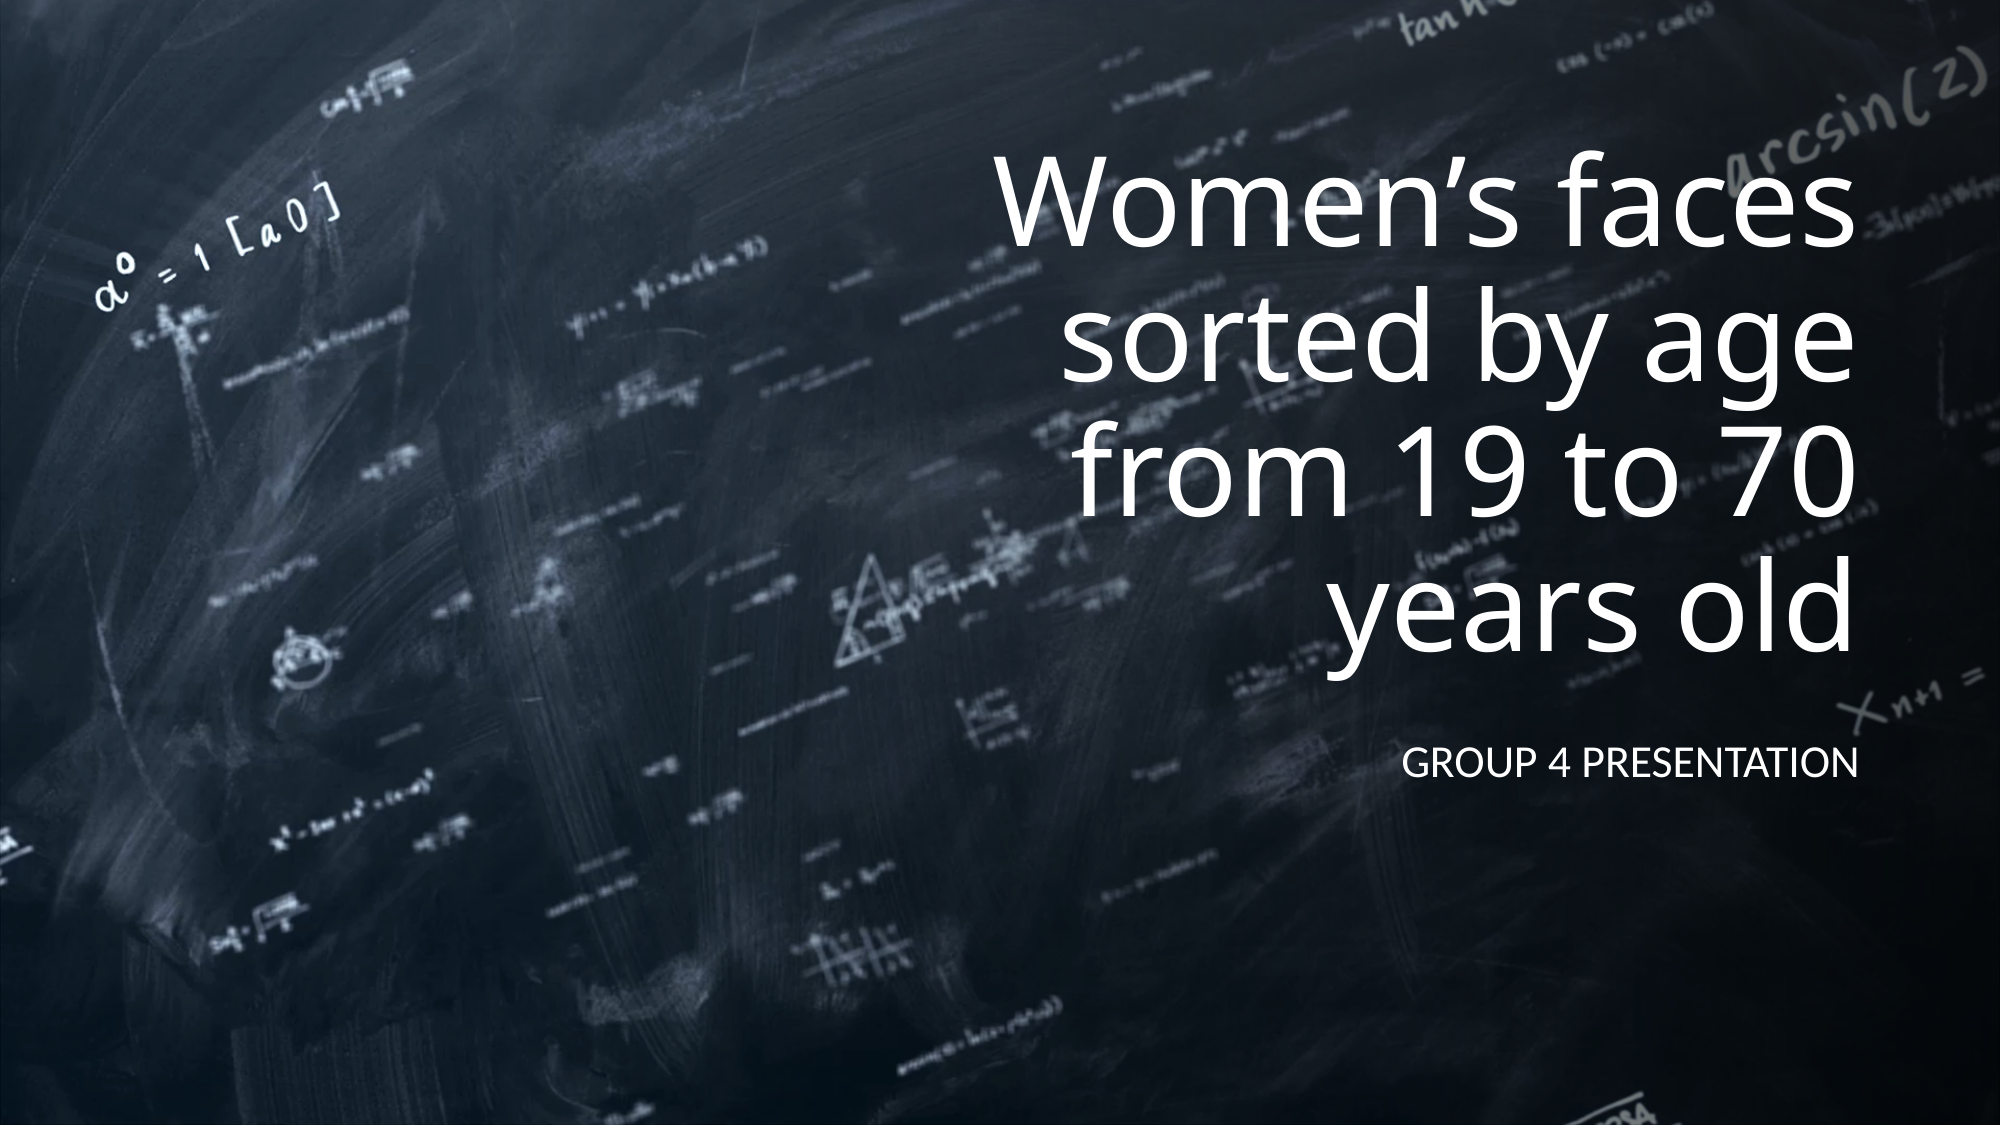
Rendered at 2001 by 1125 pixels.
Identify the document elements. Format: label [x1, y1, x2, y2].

text_box [0, 0, 2000, 1125]
